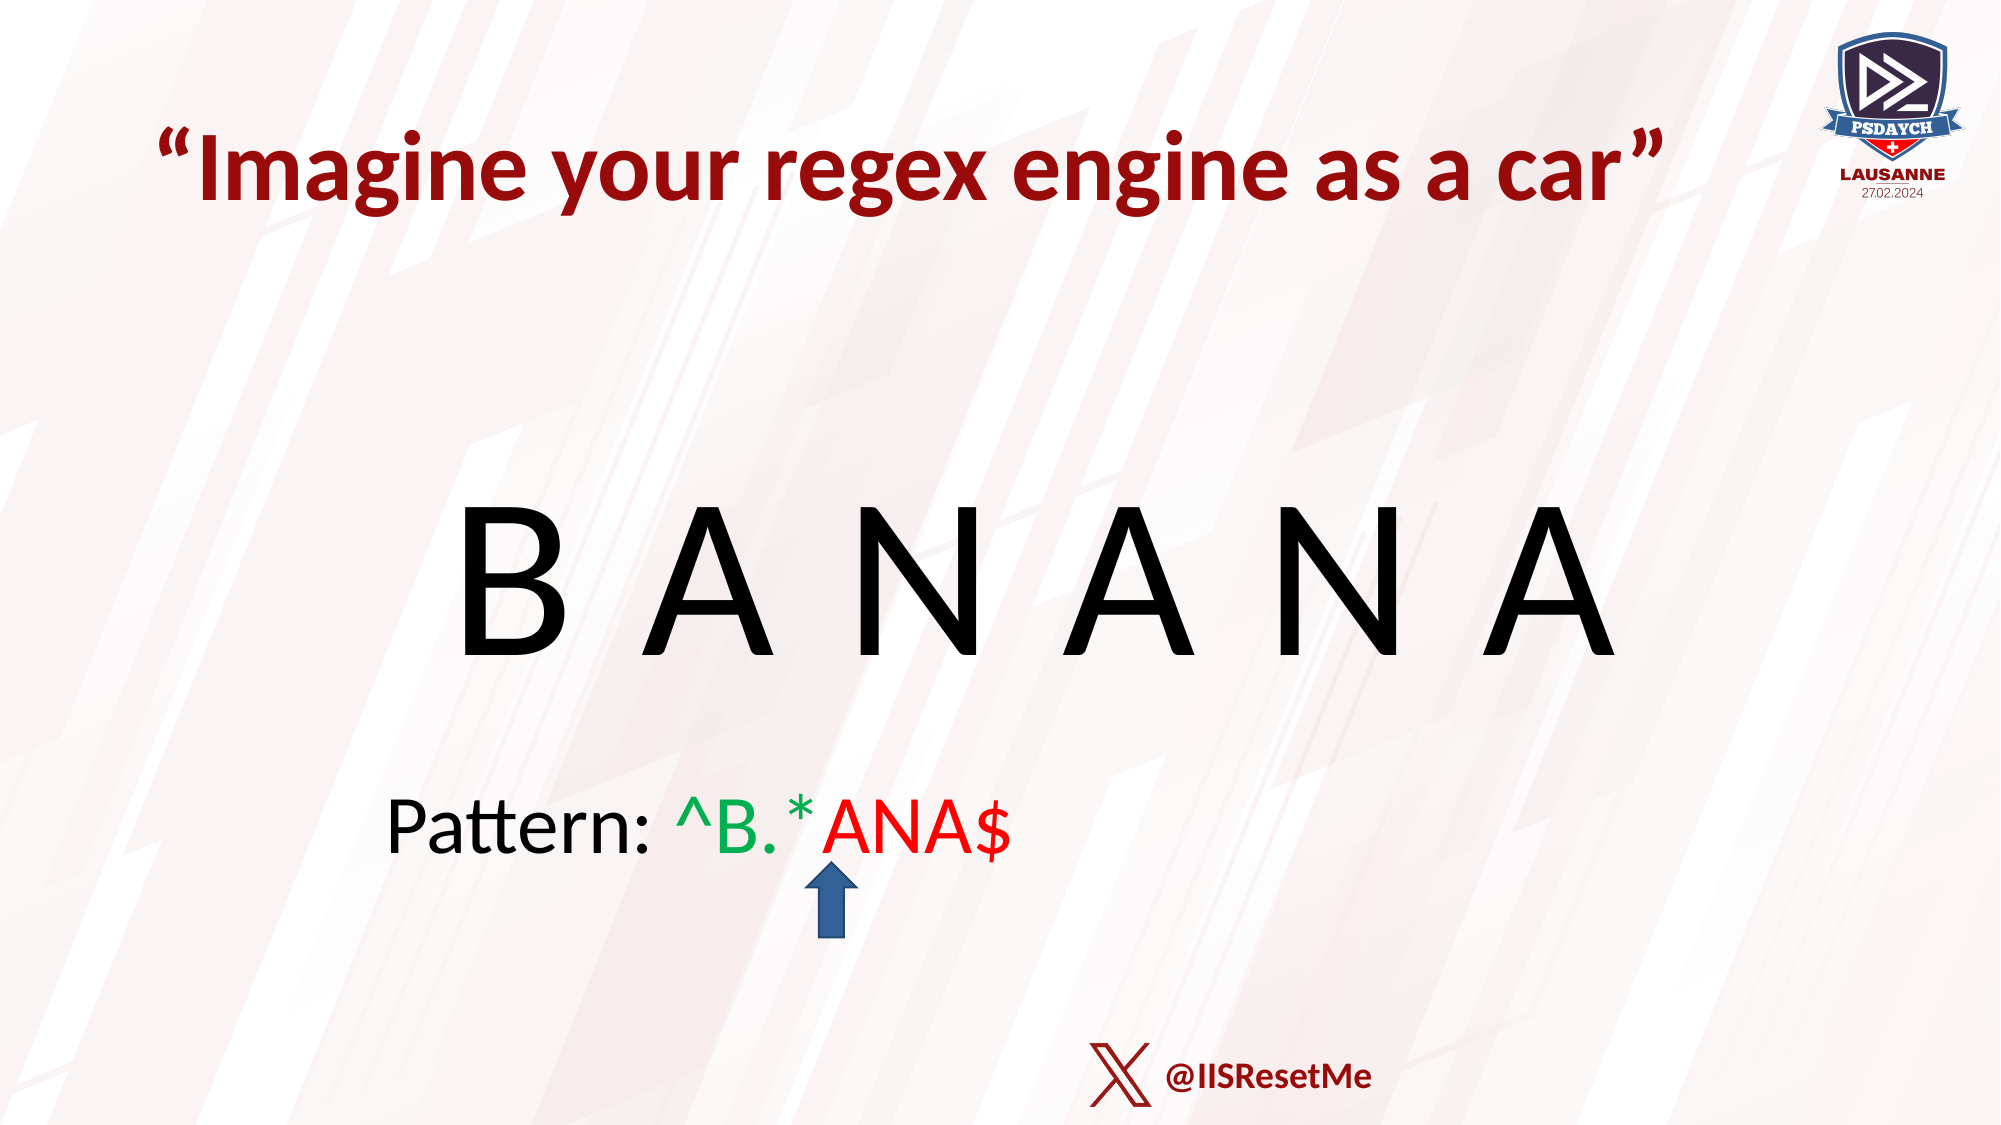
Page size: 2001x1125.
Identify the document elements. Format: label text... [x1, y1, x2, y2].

text_box [803, 860, 859, 939]
picture [0, 0, 2000, 1125]
title “Imagine your regex engine as a car” [137, 59, 1735, 278]
text_box BANANA [366, 417, 1700, 710]
text_box Pattern: ^B.*ANA$ [370, 762, 1030, 878]
